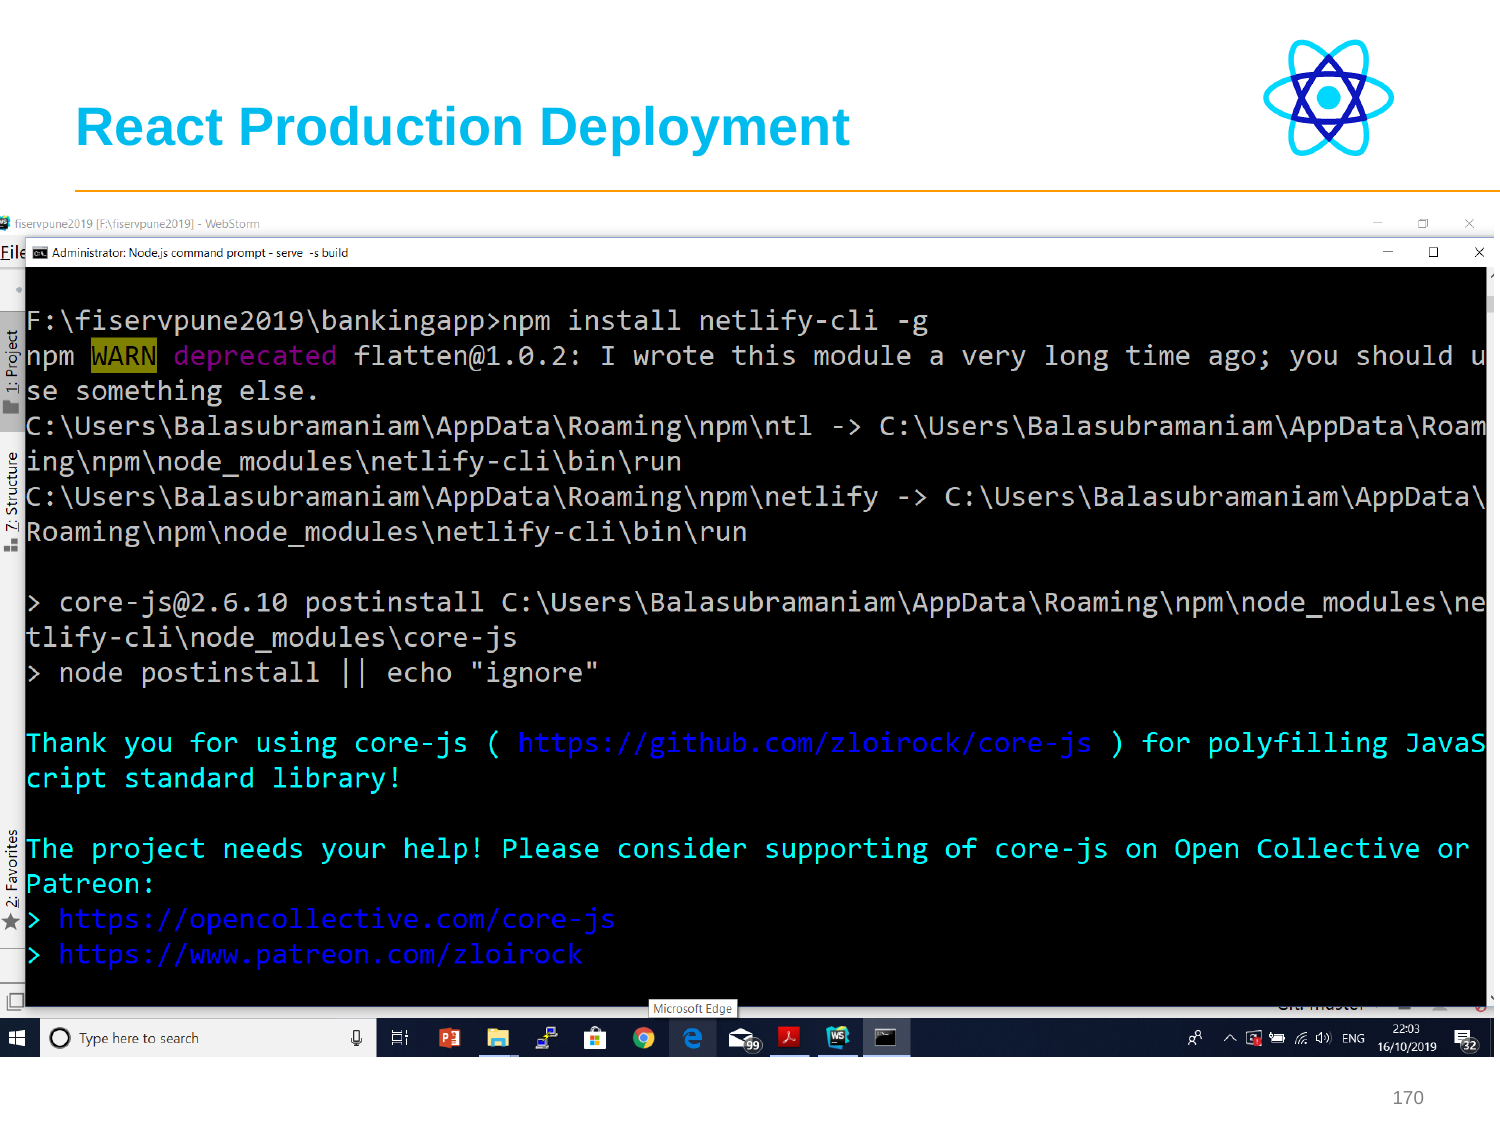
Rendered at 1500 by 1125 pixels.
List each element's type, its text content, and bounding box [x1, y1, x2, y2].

title React Production Deployment [75, 27, 1422, 157]
picture [0, 212, 1495, 1057]
